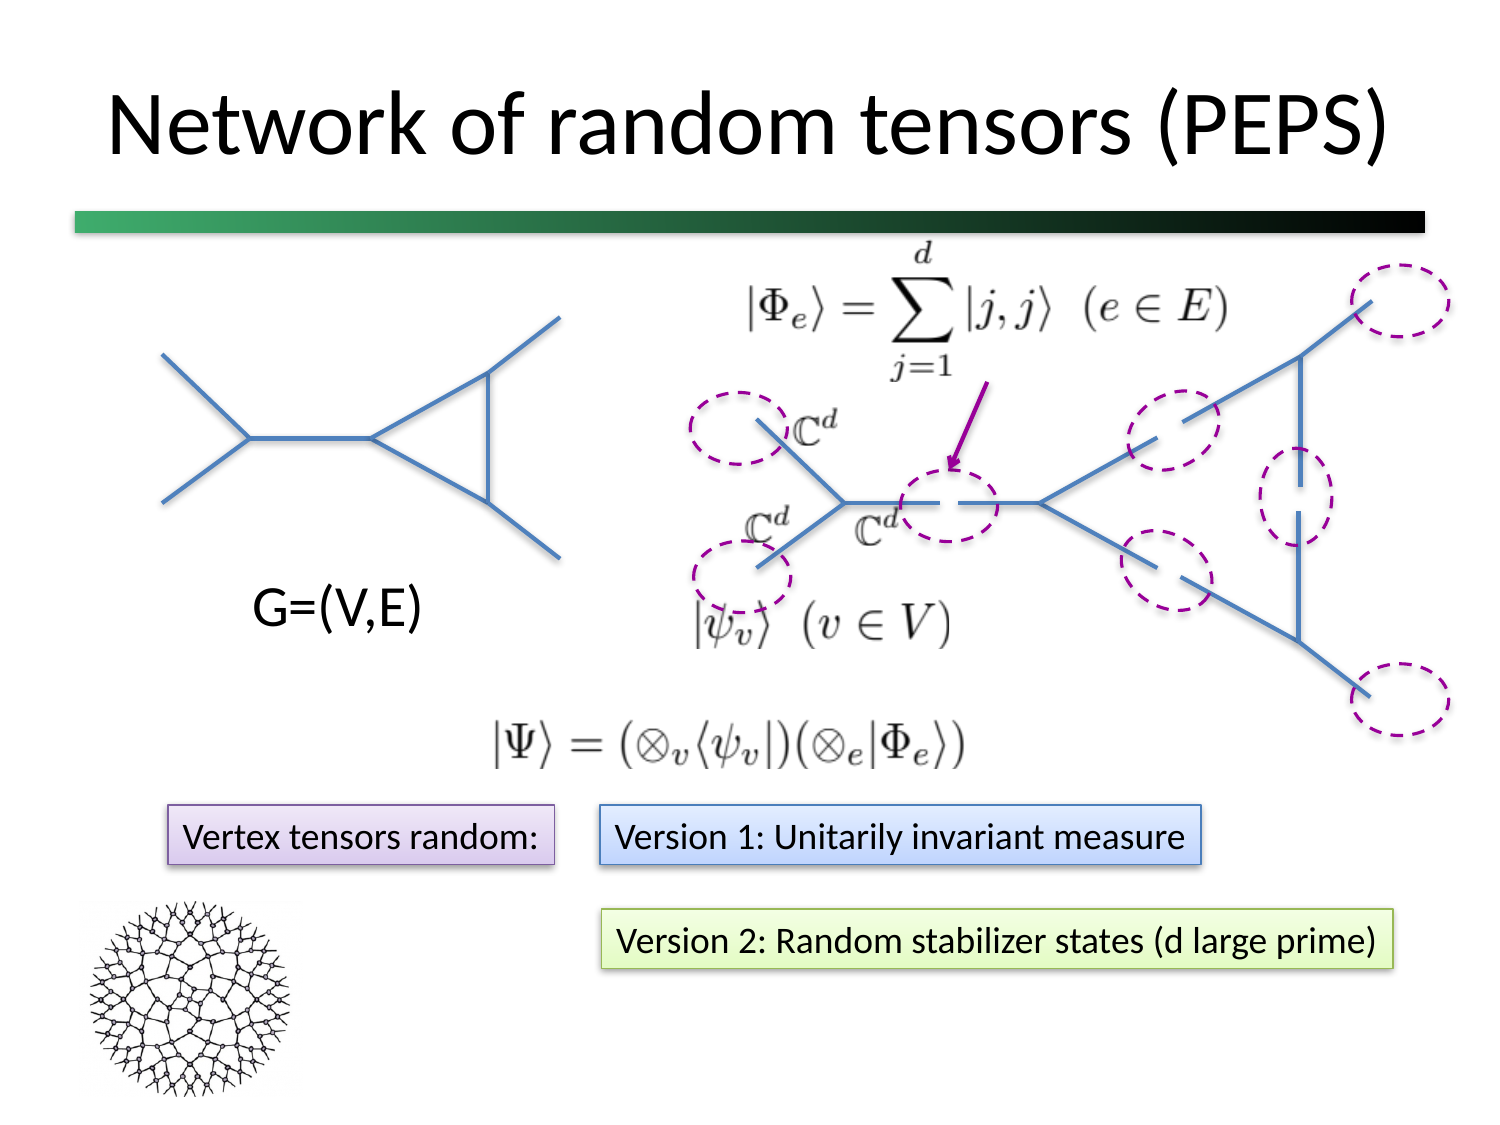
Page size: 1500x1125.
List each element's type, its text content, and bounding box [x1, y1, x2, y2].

text_box [1127, 391, 1218, 471]
text_box [692, 540, 792, 596]
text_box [1180, 576, 1294, 642]
picture [493, 717, 965, 769]
text_box Vertex tensors random: [167, 804, 555, 865]
picture [742, 502, 792, 543]
title Network of random tensors (PEPS) [75, 23, 1425, 212]
picture [852, 505, 901, 546]
picture [694, 597, 950, 649]
text_box Version 1: Unitarily invariant measure [599, 804, 1202, 865]
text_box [756, 418, 940, 569]
text_box [1124, 530, 1212, 612]
picture [747, 237, 1228, 383]
text_box [1351, 663, 1450, 737]
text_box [948, 381, 988, 471]
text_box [1039, 512, 1158, 569]
text_box [1351, 264, 1450, 338]
text_box G=(V,E) [237, 567, 440, 646]
picture [790, 405, 839, 446]
picture [78, 901, 303, 1097]
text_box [1298, 641, 1371, 698]
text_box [161, 316, 561, 559]
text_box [1300, 300, 1373, 357]
text_box [1259, 447, 1333, 546]
text_box [945, 476, 999, 543]
text_box [689, 391, 785, 465]
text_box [1182, 356, 1296, 423]
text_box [1039, 437, 1158, 504]
text_box Version 2: Random stabilizer states (d large prime) [601, 908, 1394, 969]
